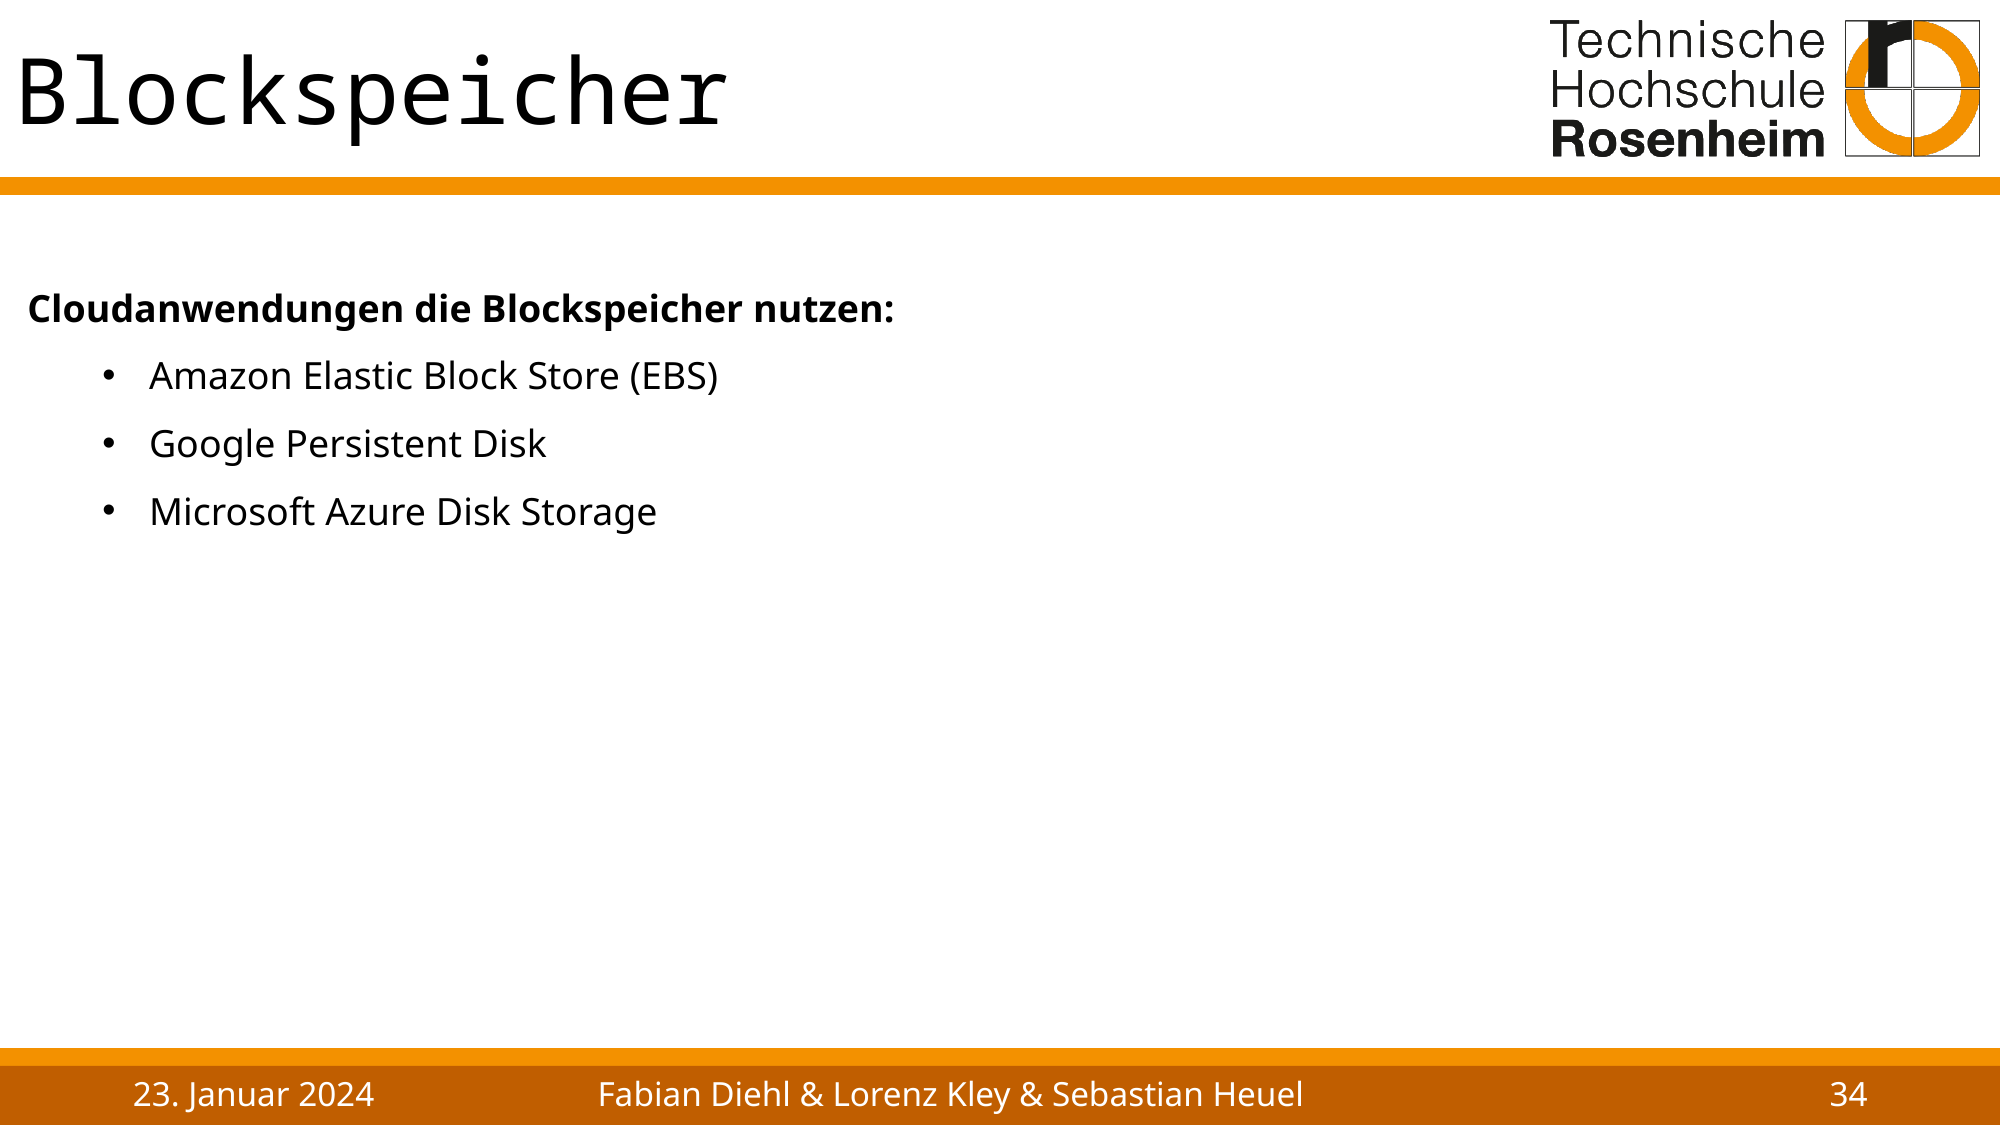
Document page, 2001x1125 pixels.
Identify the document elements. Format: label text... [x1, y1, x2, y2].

picture [1550, 20, 1980, 157]
slide_number 34 [1814, 1065, 1899, 1125]
text_box Blockspeicher [0, 17, 1596, 150]
text_box Cloudanwendungen die Blockspeicher nutzen: Amazon Elastic Block Store (EBS) Google Persistent Disk Microsoft Azure Disk Storage [12, 255, 1149, 540]
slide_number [118, 1065, 569, 1125]
footer Fabian Diehl & Lorenz Kley & Sebastian Heuel [582, 1065, 1385, 1125]
